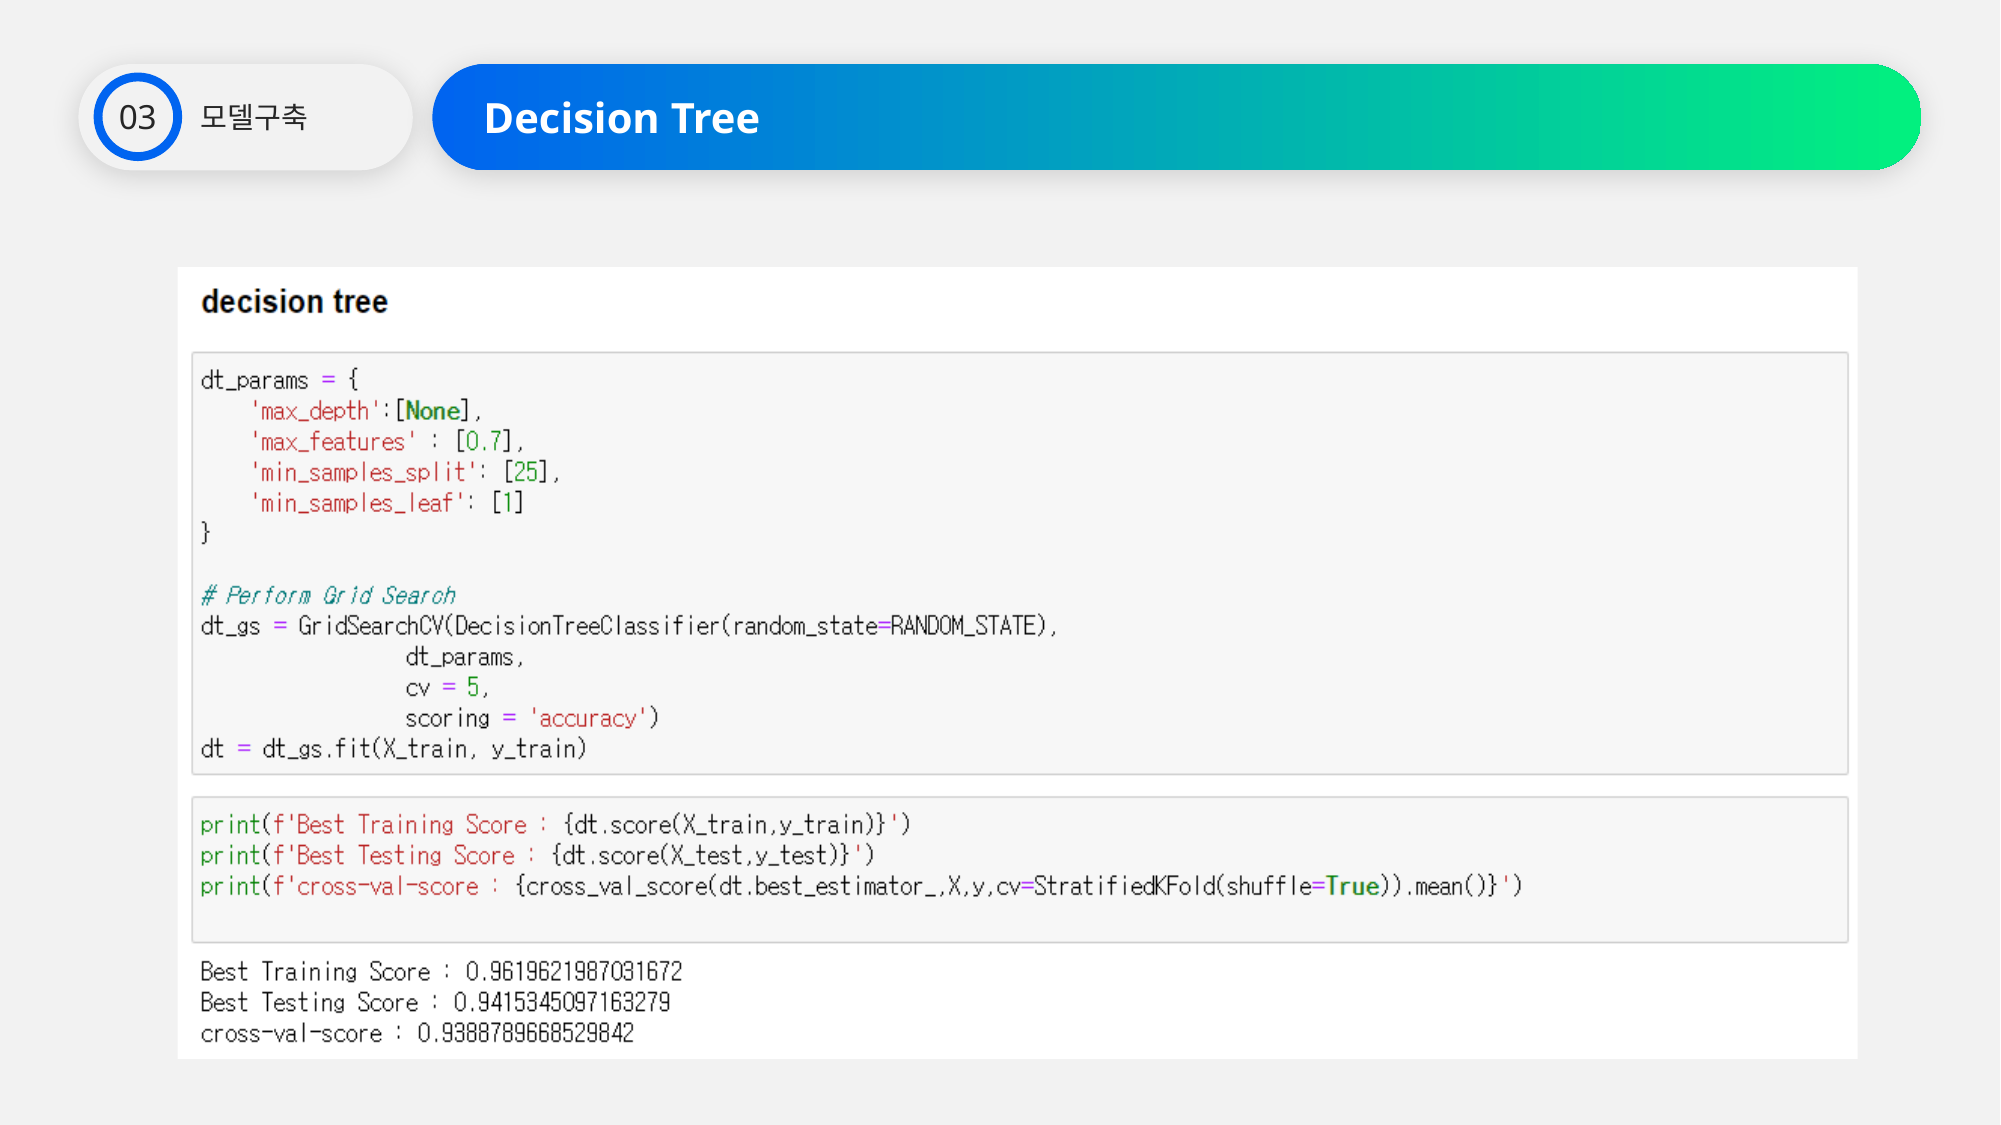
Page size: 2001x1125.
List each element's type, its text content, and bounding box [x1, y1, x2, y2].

text_box 03 [96, 75, 179, 158]
picture [177, 267, 1858, 1059]
text_box [77, 210, 1923, 1125]
text_box 모델구축 [77, 63, 414, 172]
text_box Decision Tree [431, 63, 1923, 172]
